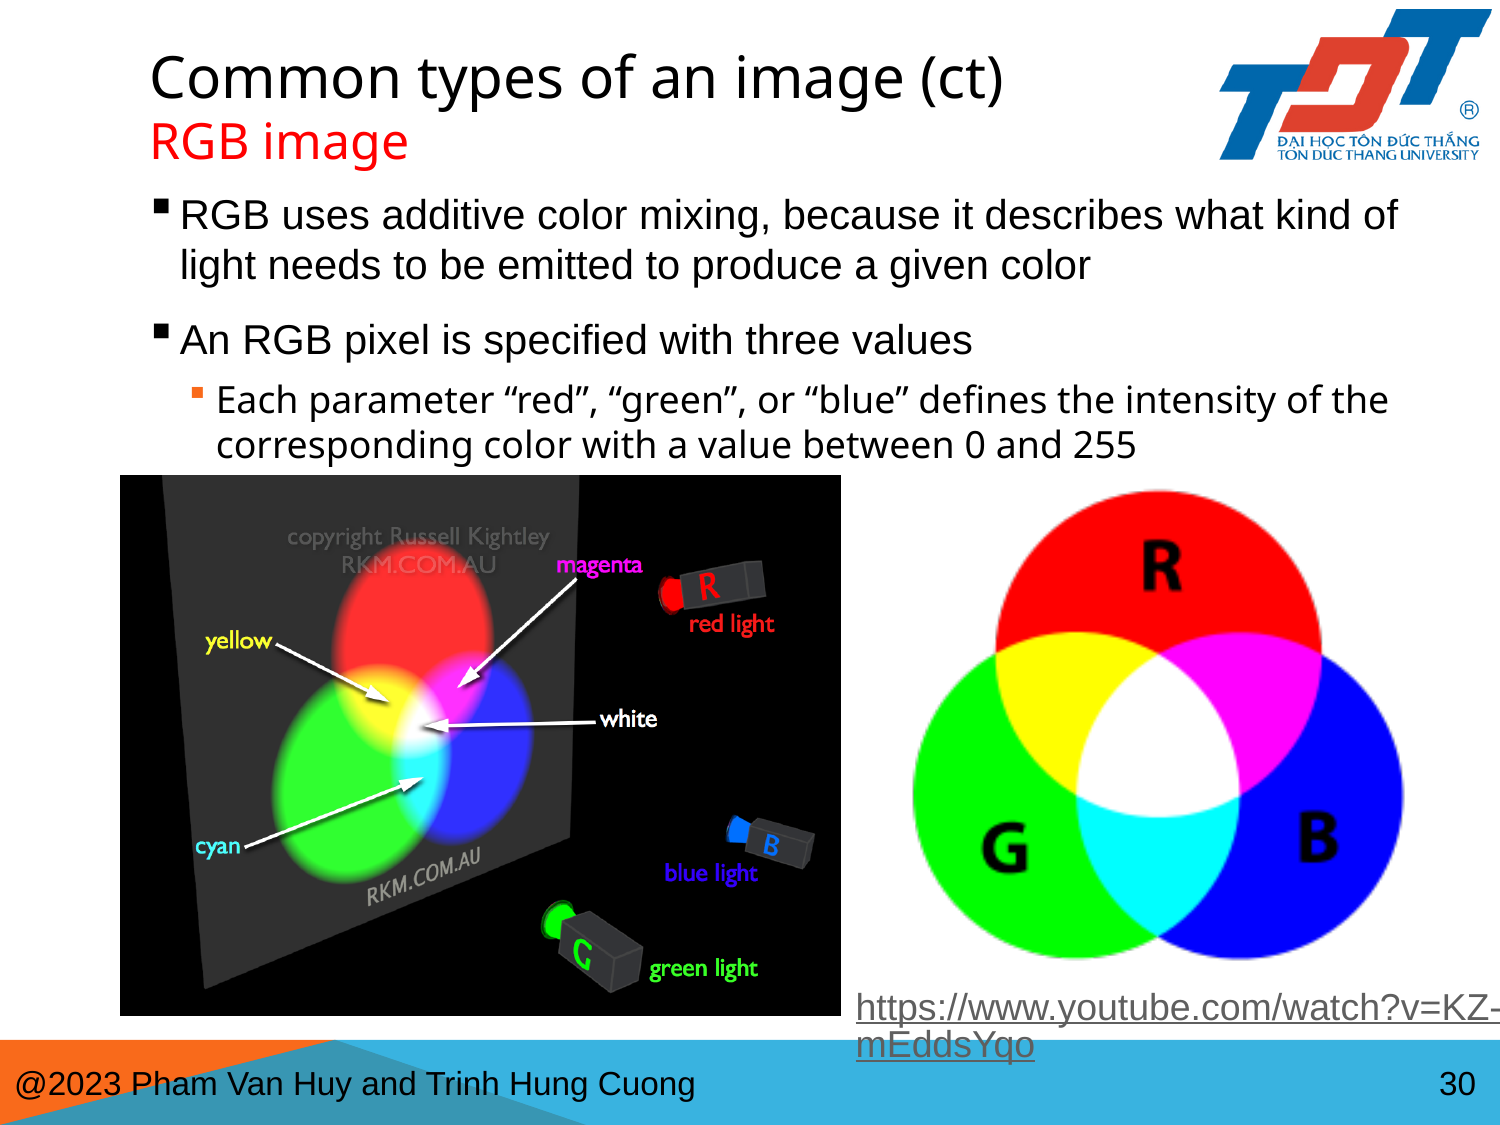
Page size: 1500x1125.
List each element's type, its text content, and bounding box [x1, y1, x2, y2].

picture [120, 474, 842, 1016]
text_box https://www.youtube.com/watch?v=KZ-mEddsYqo [840, 975, 1500, 1080]
title Common types of an image (ct) RGB image [134, 59, 1369, 150]
picture [1219, 9, 1492, 160]
picture [909, 474, 1410, 976]
